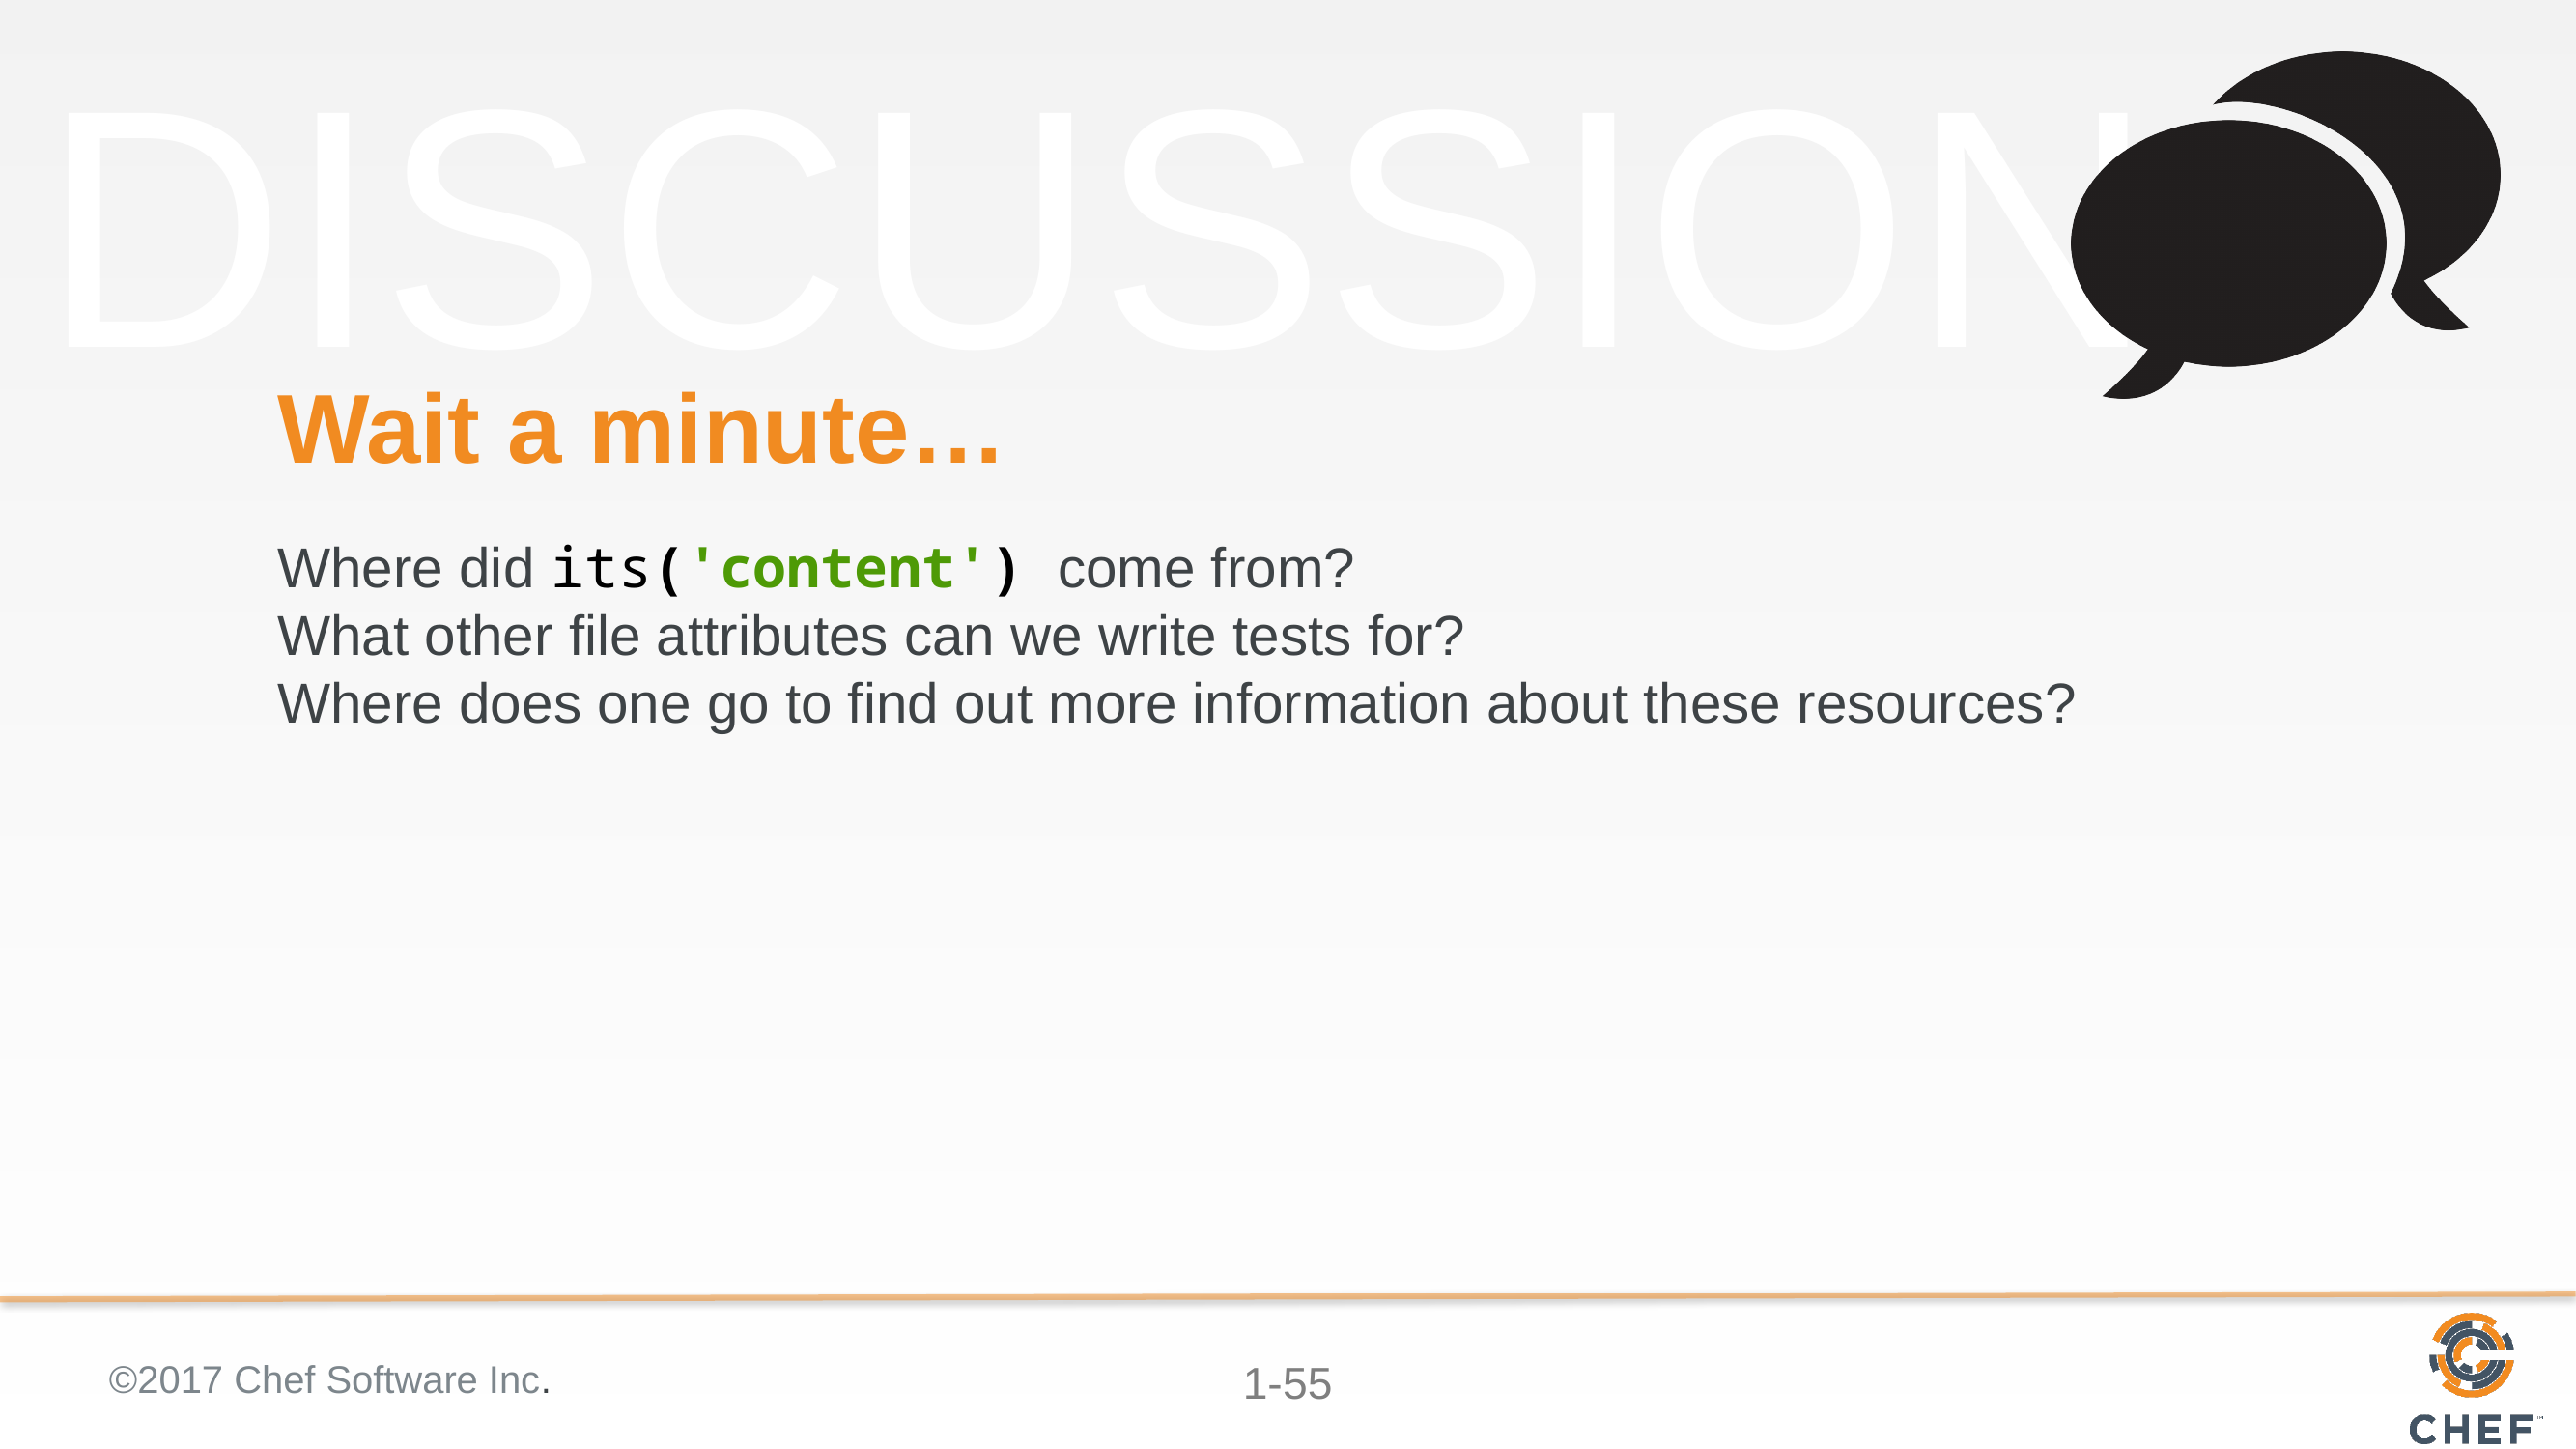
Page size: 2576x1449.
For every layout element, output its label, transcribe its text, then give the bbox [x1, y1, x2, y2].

picture [2071, 51, 2517, 399]
title Wait a minute… [263, 363, 2218, 499]
picture [2399, 1297, 2551, 1449]
subtitle Where did its('content') come from? What other file attributes can we write tests for? Where does one go to find out more information about these resources? [263, 516, 2218, 921]
